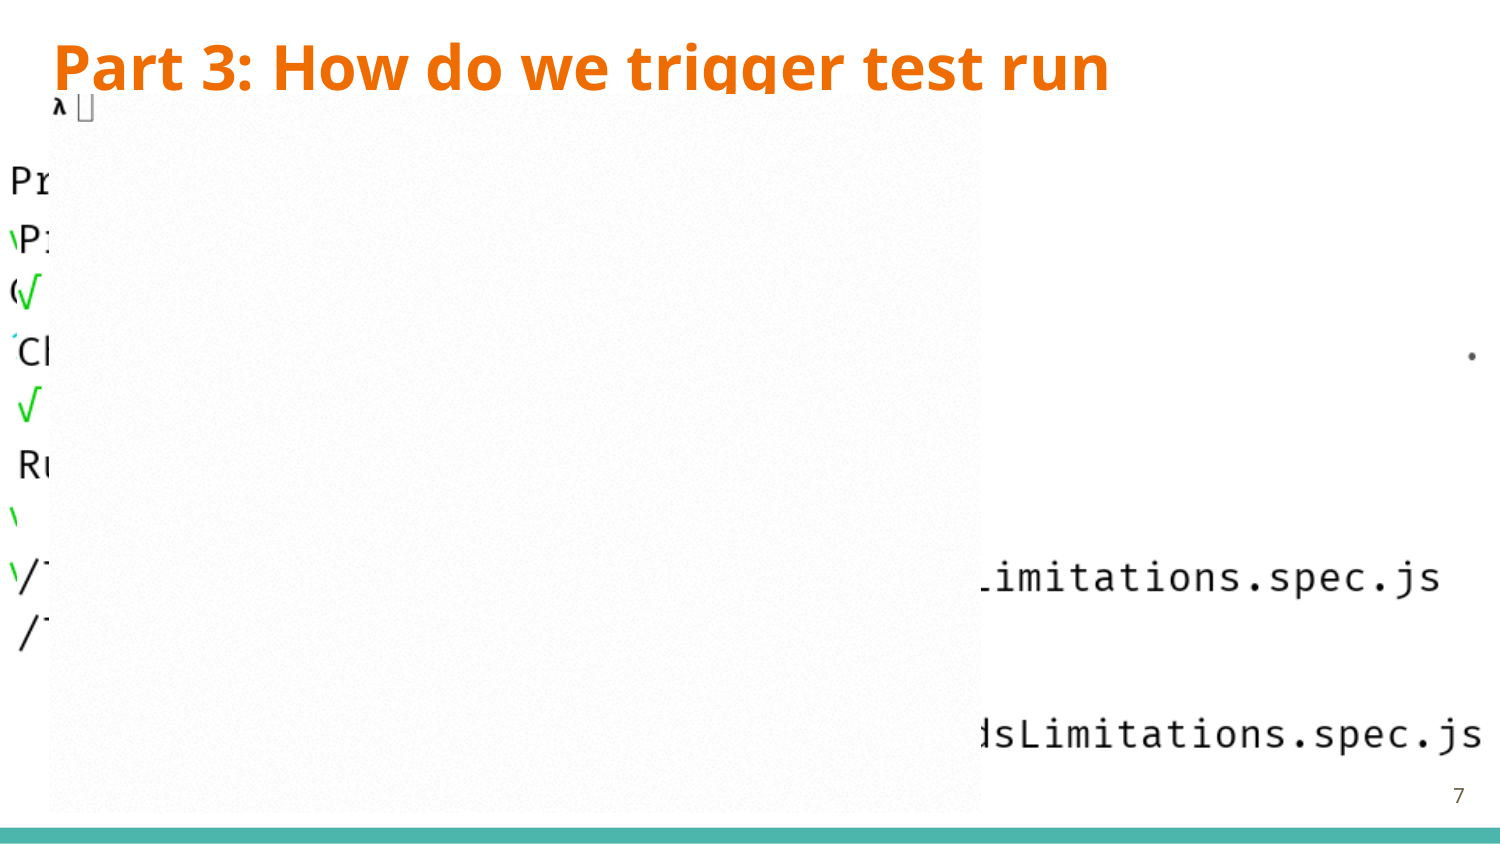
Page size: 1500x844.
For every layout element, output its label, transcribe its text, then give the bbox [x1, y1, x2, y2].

title Part 3: How do we trigger test run [37, 12, 1436, 99]
picture [4, 94, 1500, 826]
slide_number ‹#› [1389, 784, 1480, 830]
